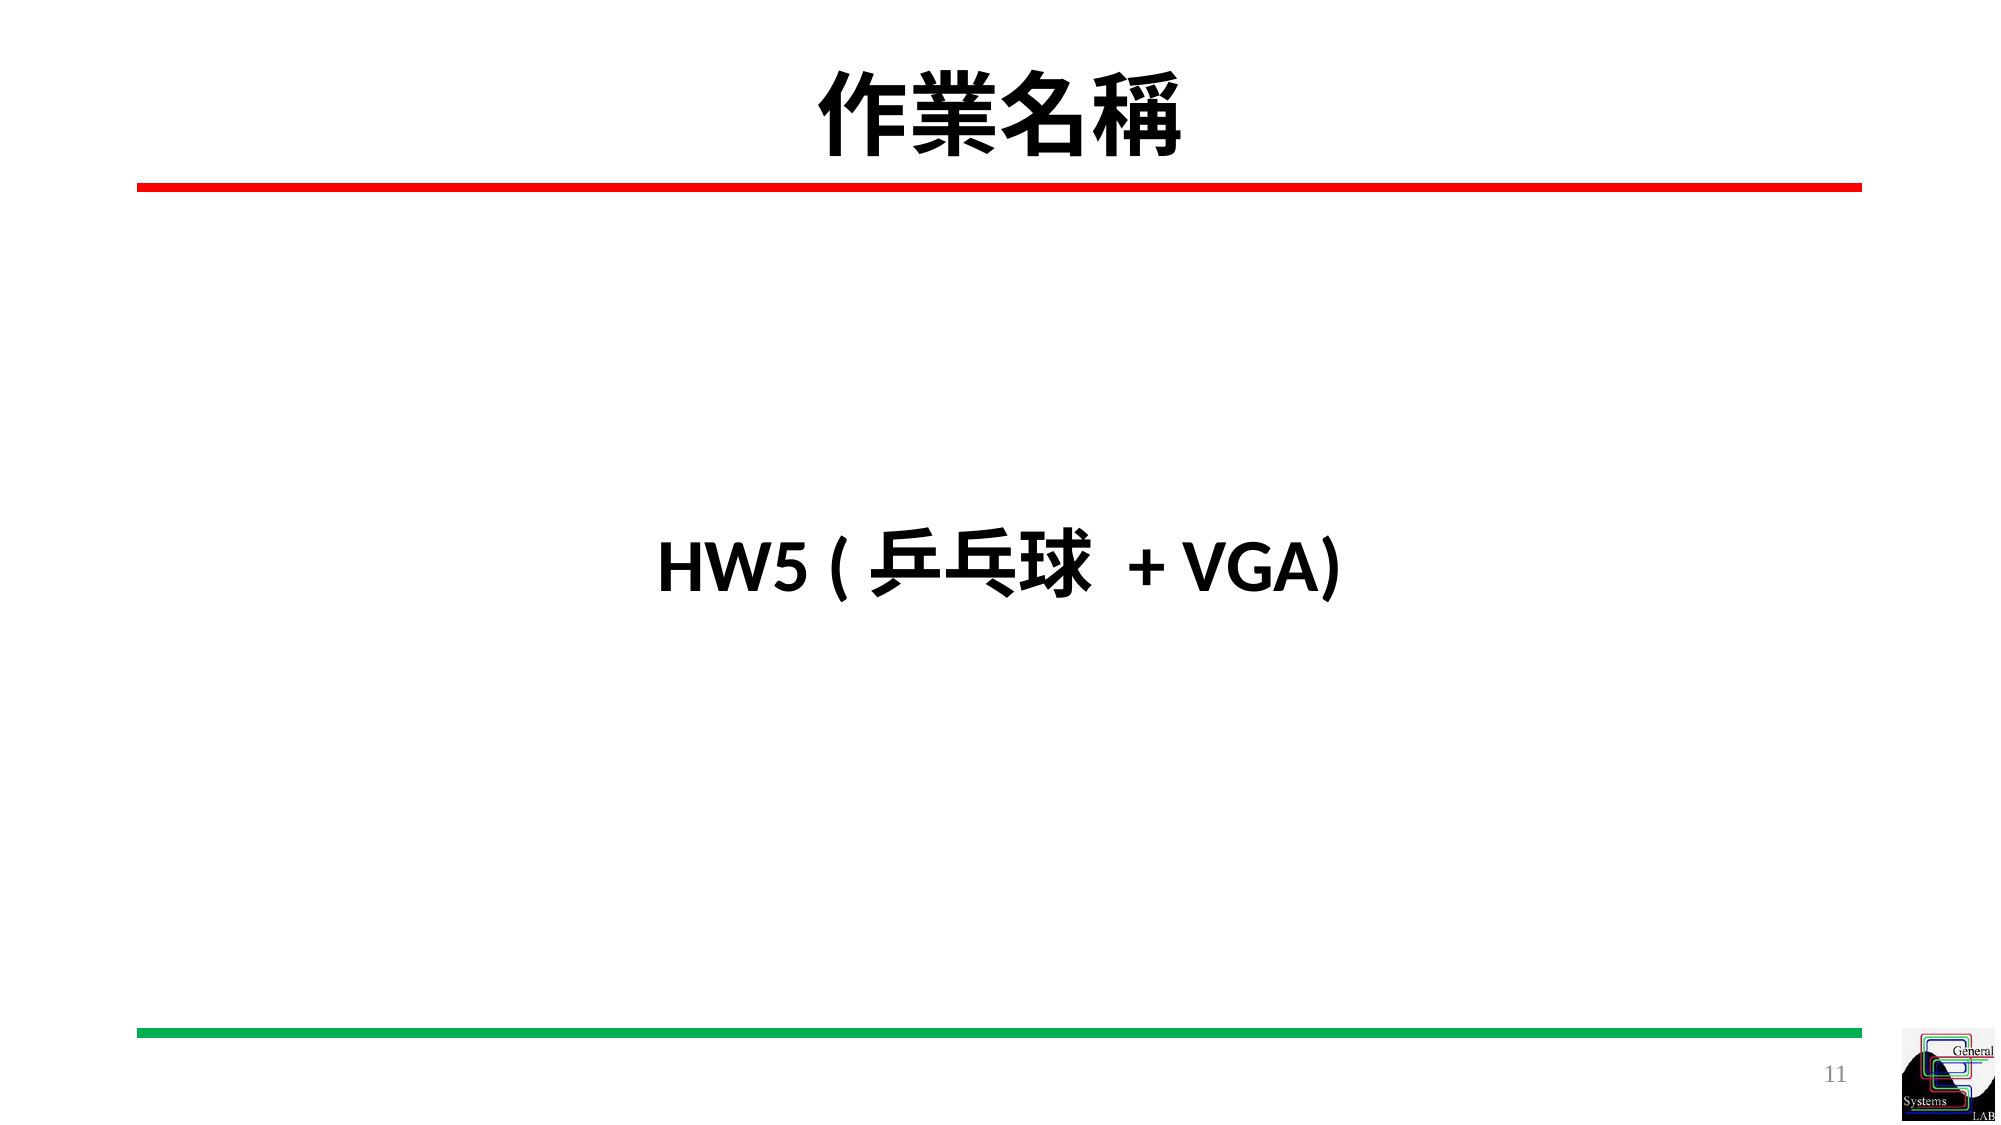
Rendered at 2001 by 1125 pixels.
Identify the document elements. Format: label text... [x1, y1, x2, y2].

text_box HW5 (乒乓球 + VGA) [642, 509, 1358, 615]
title 作業名稱 [137, 59, 1863, 178]
slide_number 11 [1412, 1042, 1863, 1103]
picture [1902, 1028, 1995, 1121]
